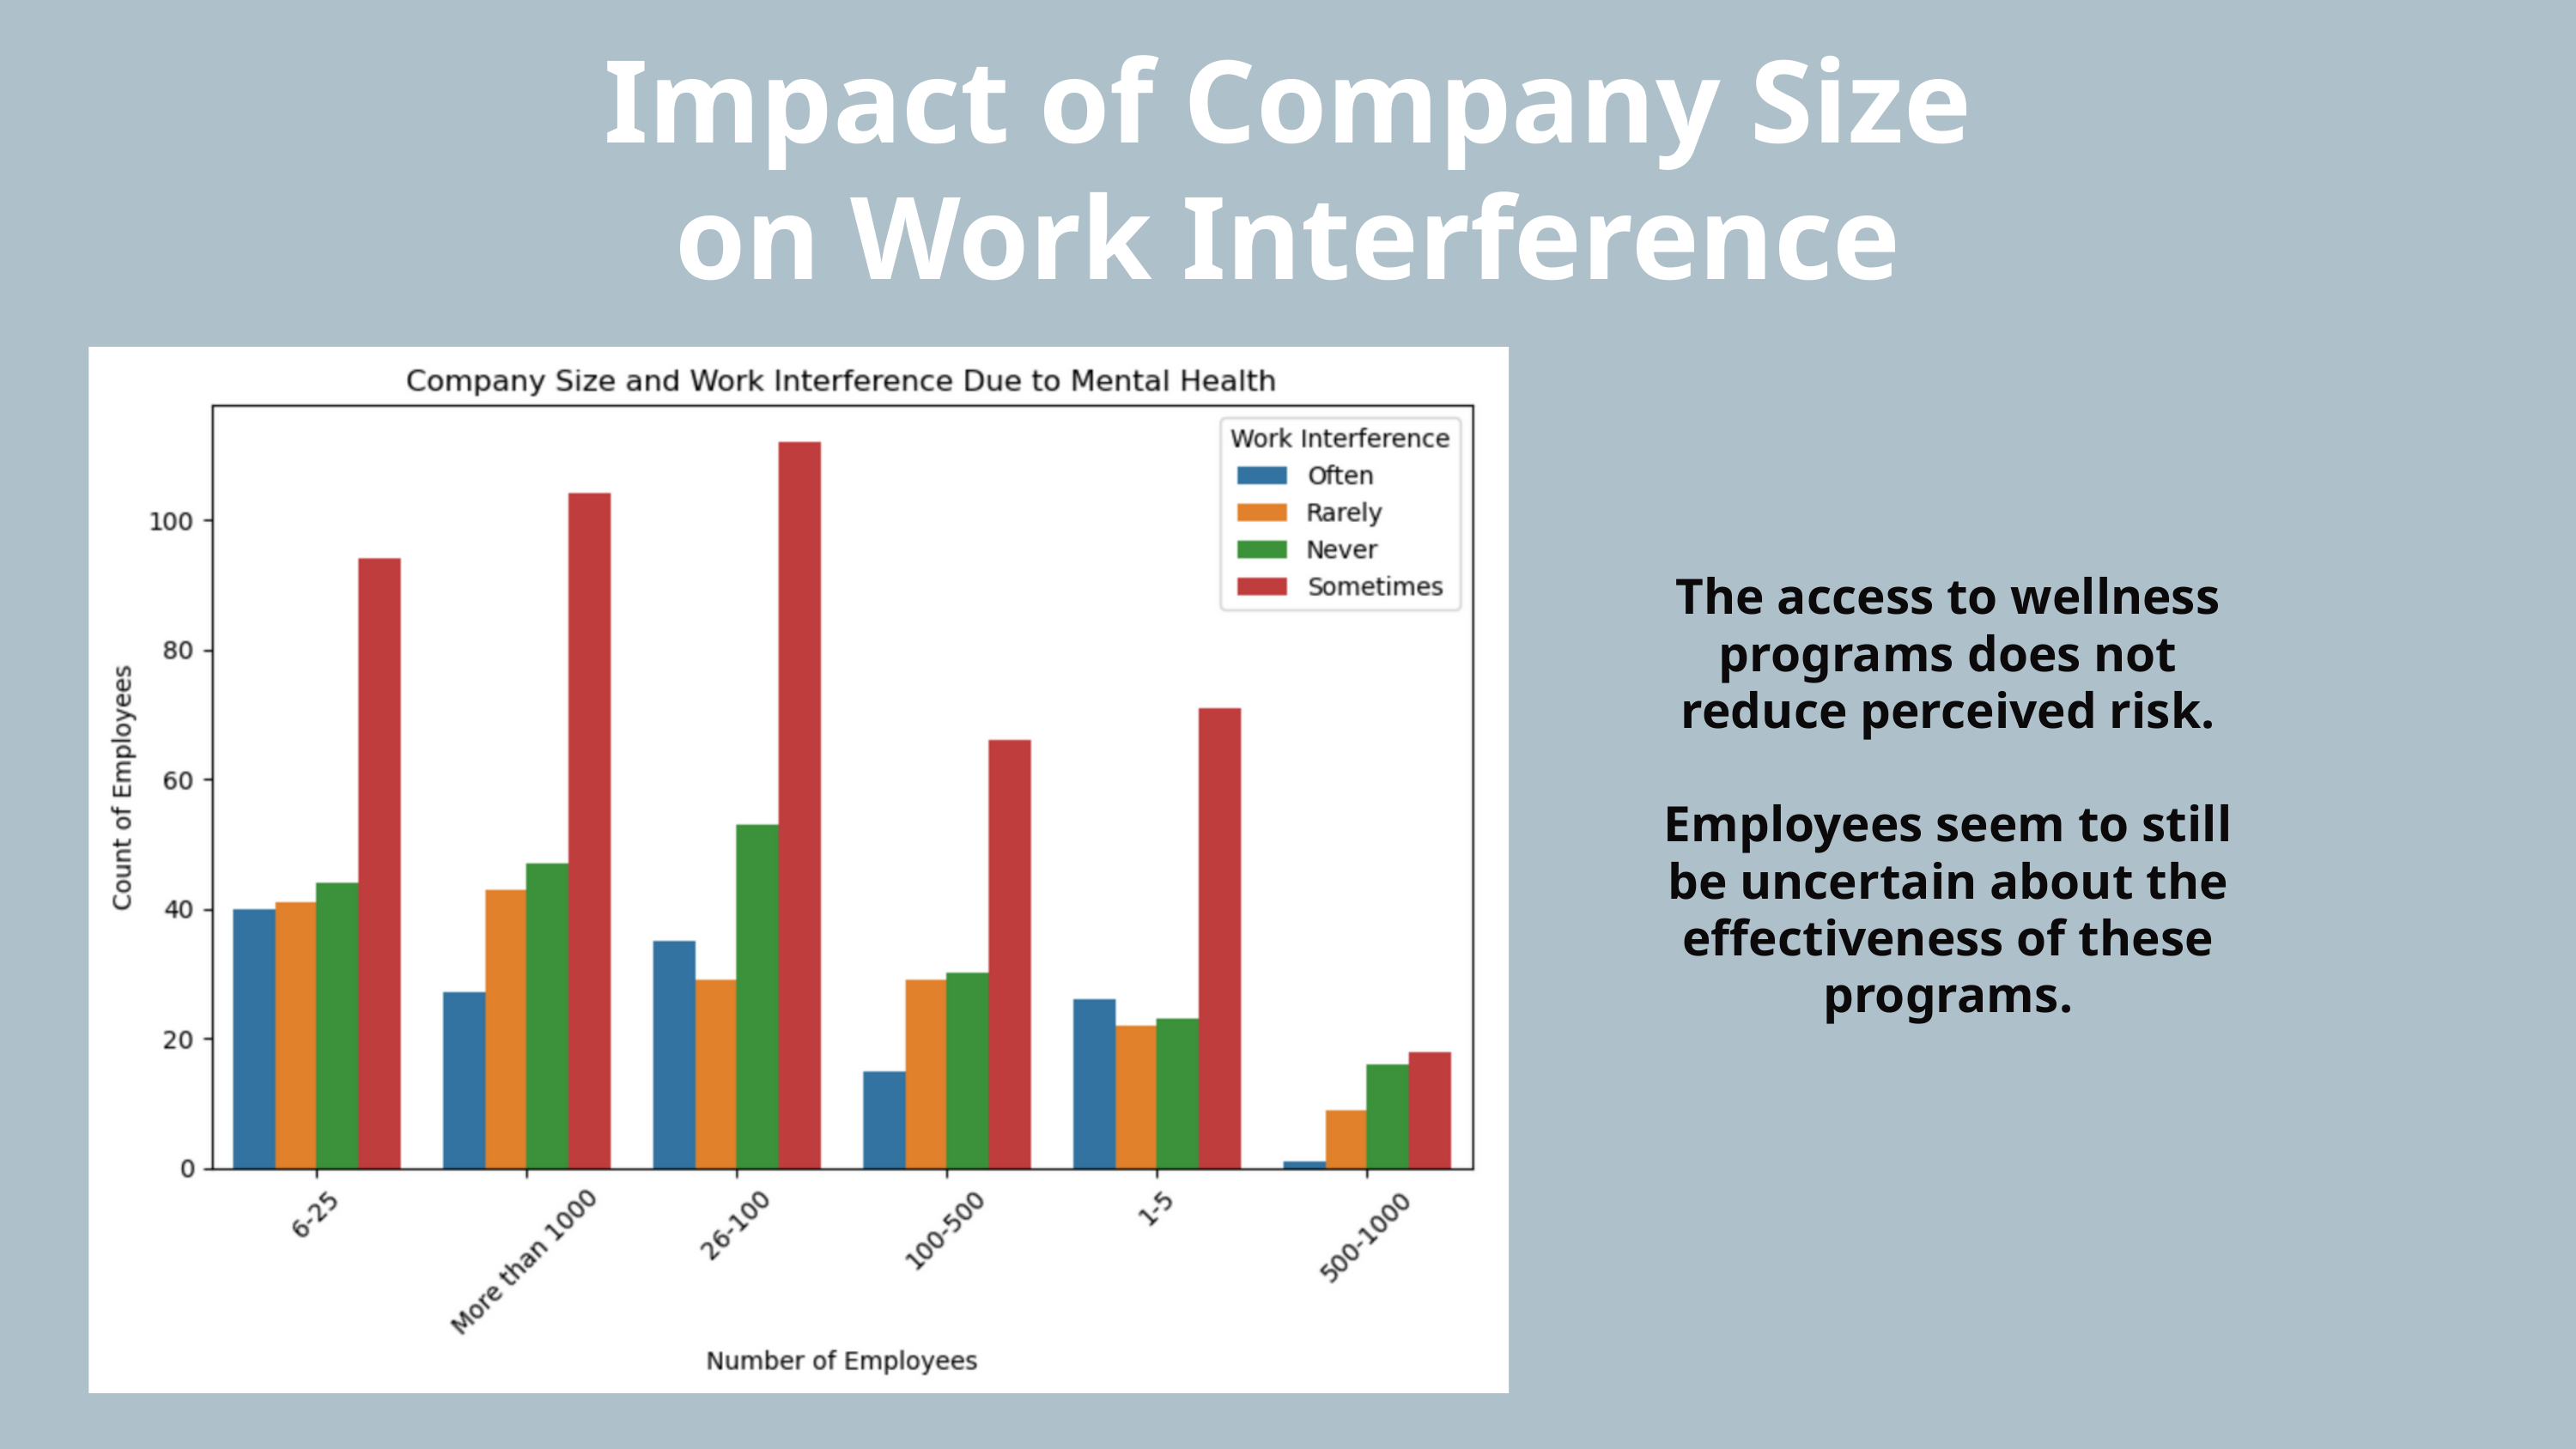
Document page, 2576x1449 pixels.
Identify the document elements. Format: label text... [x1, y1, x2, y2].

text_box [88, 347, 1510, 1393]
text_box The access to wellness programs does not reduce perceived risk. Employees seem to still be uncertain about the effectiveness of these programs. [1631, 567, 2265, 1022]
text_box Impact of Company Size on Work Interference [550, 28, 2026, 303]
